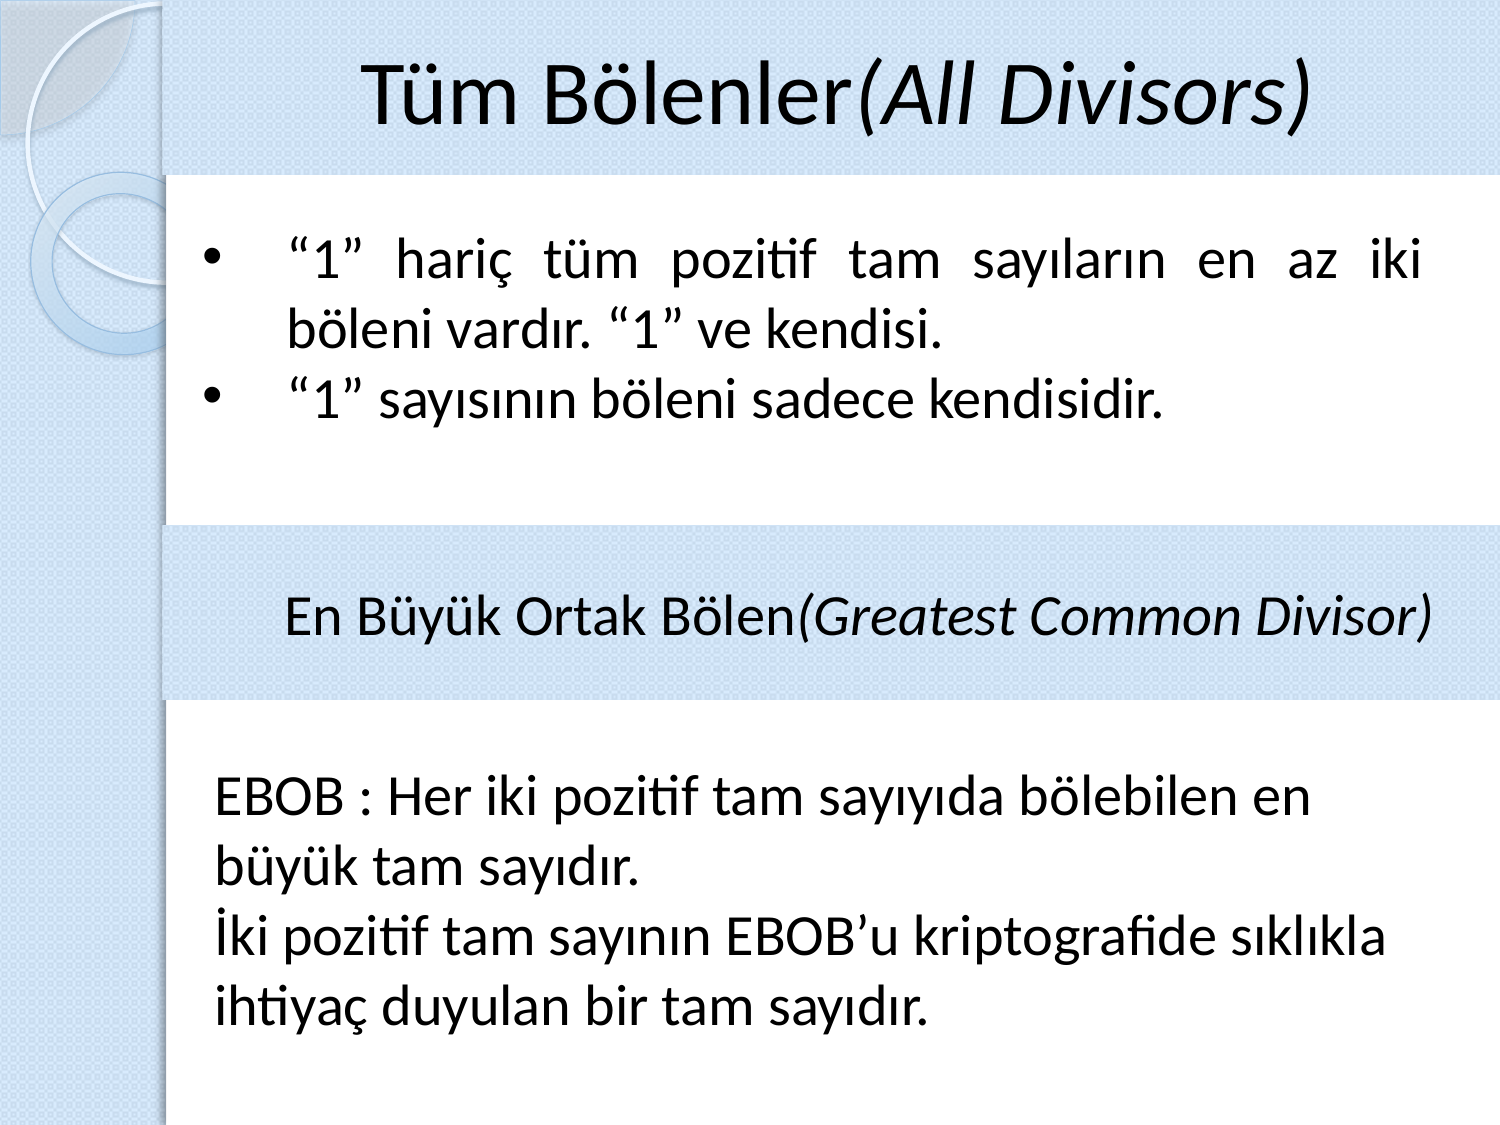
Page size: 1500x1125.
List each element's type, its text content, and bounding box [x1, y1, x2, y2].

text_box EBOB : Her iki pozitif tam sayıyıda bölebilen en büyük tam sayıdır. İki pozitif tam sayının EBOB’u kriptografide sıklıkla ihtiyaç duyulan bir tam sayıdır. [200, 749, 1450, 1125]
text_box “1” hariç tüm pozitif tam sayıların en az iki böleni vardır. “1” ve kendisi. “1” sayısının böleni sadece kendisidir. [187, 212, 1438, 438]
text_box En Büyük Ortak Bölen(Greatest Common Divisor) [162, 525, 1500, 700]
text_box Tüm Bölenler(All Divisors) [162, 0, 1500, 175]
